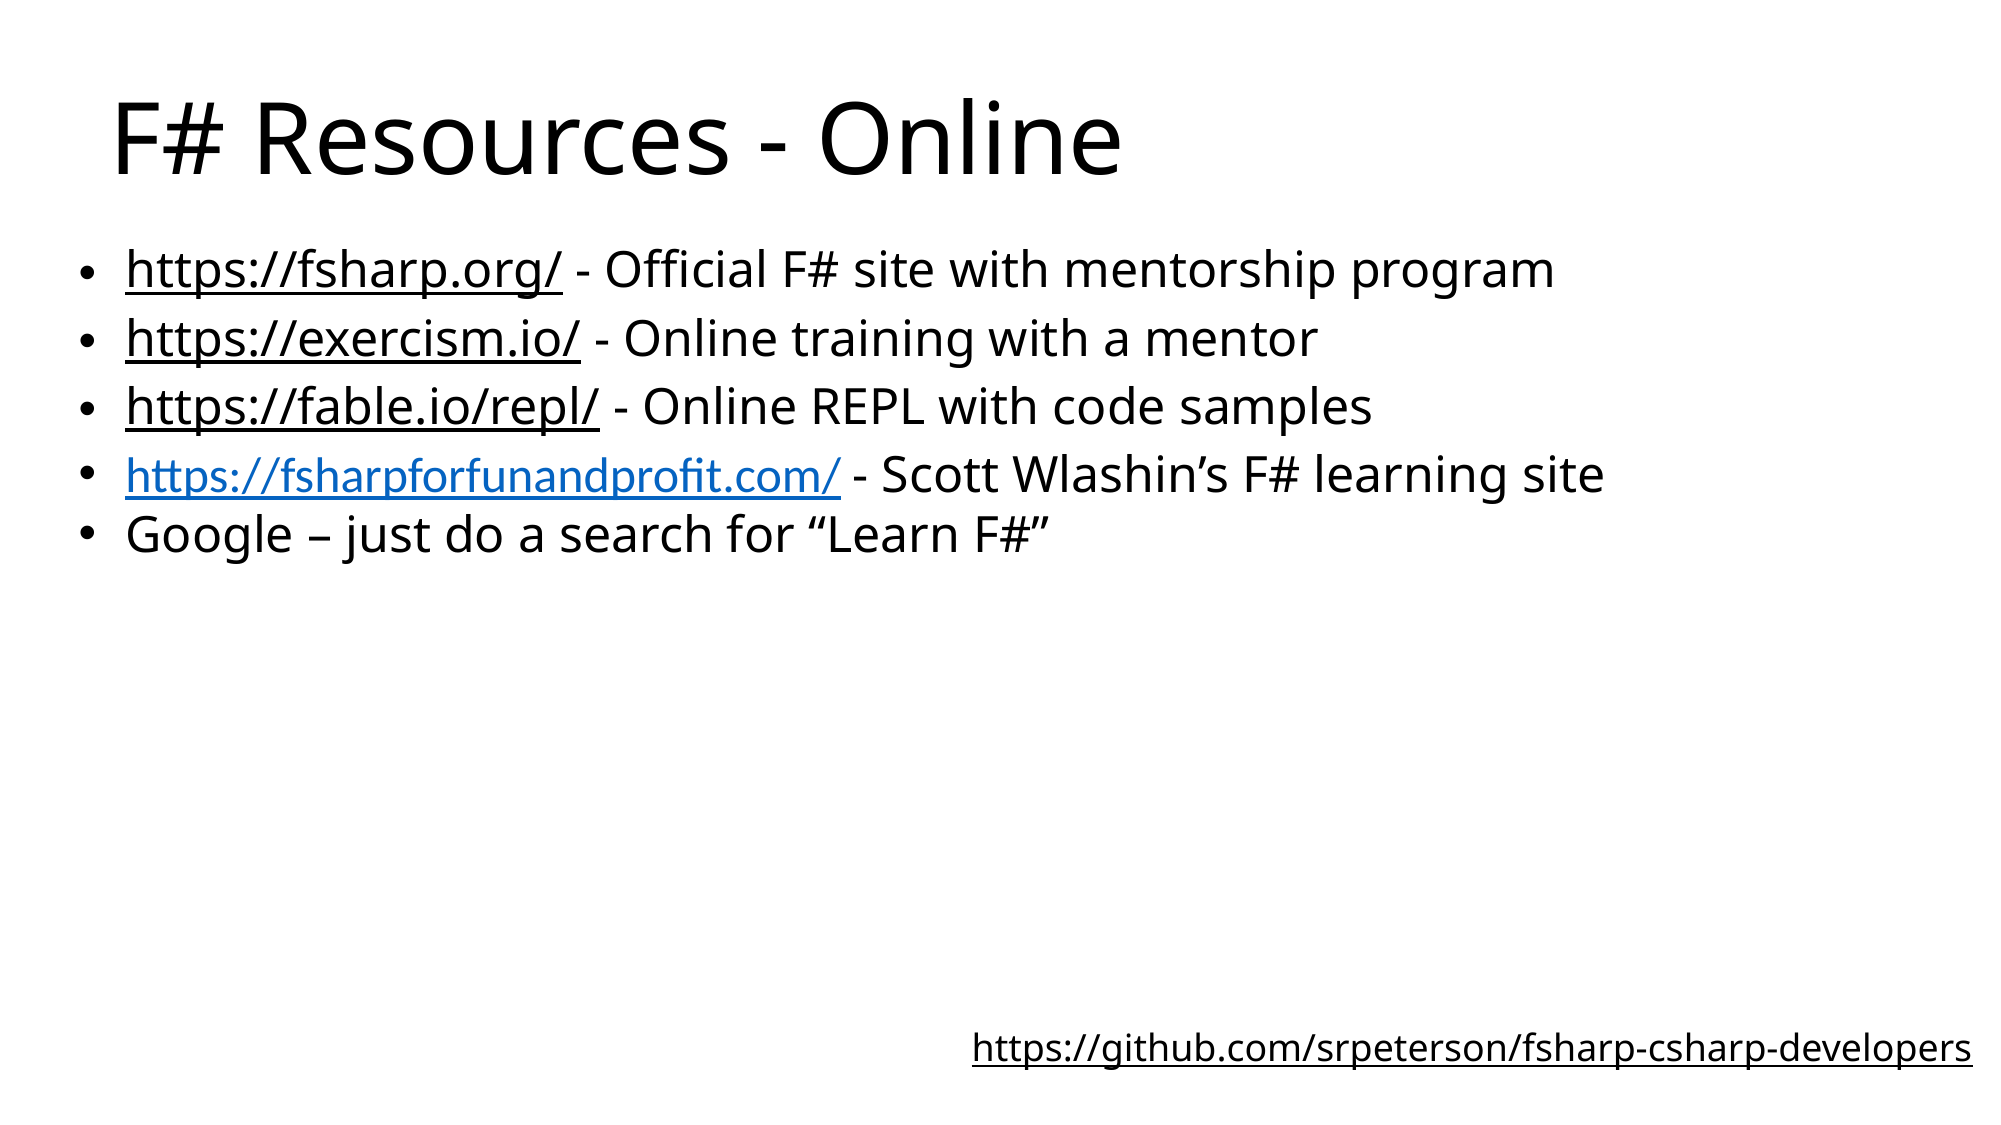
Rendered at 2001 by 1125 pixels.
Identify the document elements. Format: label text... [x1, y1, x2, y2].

text_box F# Resources - Online [94, 67, 1290, 202]
text_box https://github.com/srpeterson/fsharp-csharp-developers [956, 1016, 1988, 1083]
text_box https://fsharp.org/ - Official F# site with mentorship program https://exercism.io/ - Online training with a mentor https://fable.io/repl/ - Online REPL with code samples https://fsharpforfunandprofit.com/ - Scott Wlashin’s F# learning site Google – just do a search for “Learn F#” [63, 230, 1737, 571]
